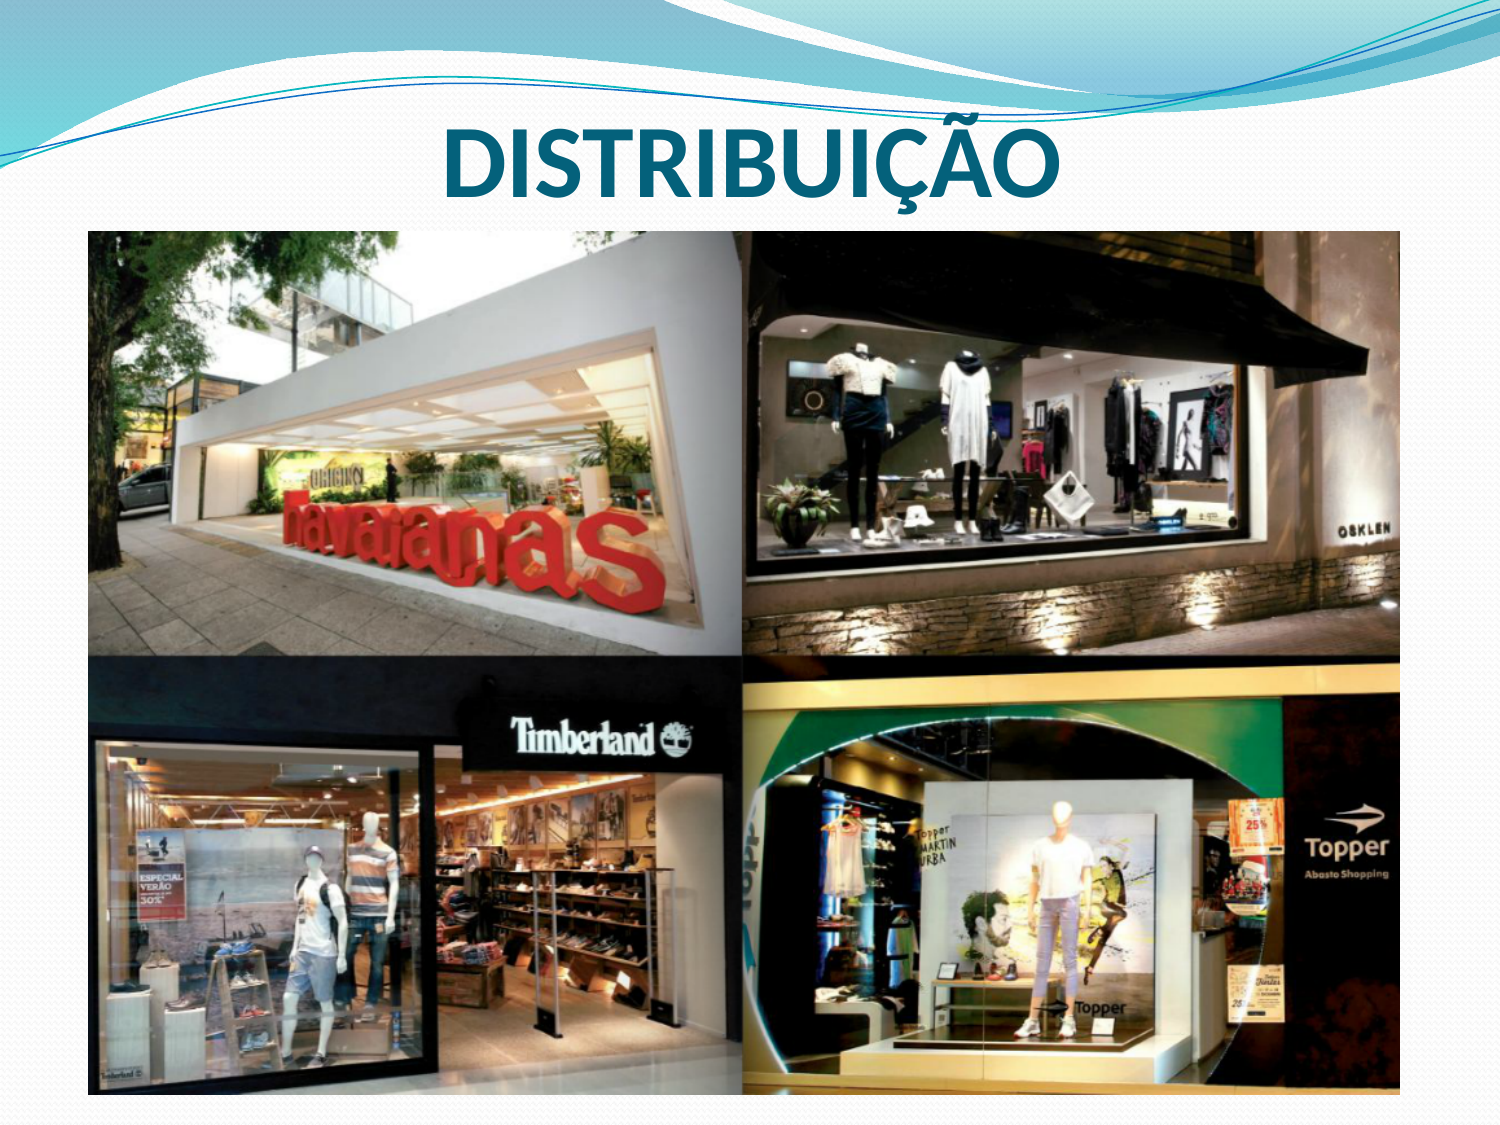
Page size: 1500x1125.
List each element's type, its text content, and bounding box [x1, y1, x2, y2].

title DISTRIBUIÇÃO [76, 54, 1427, 219]
picture [88, 231, 1400, 1096]
